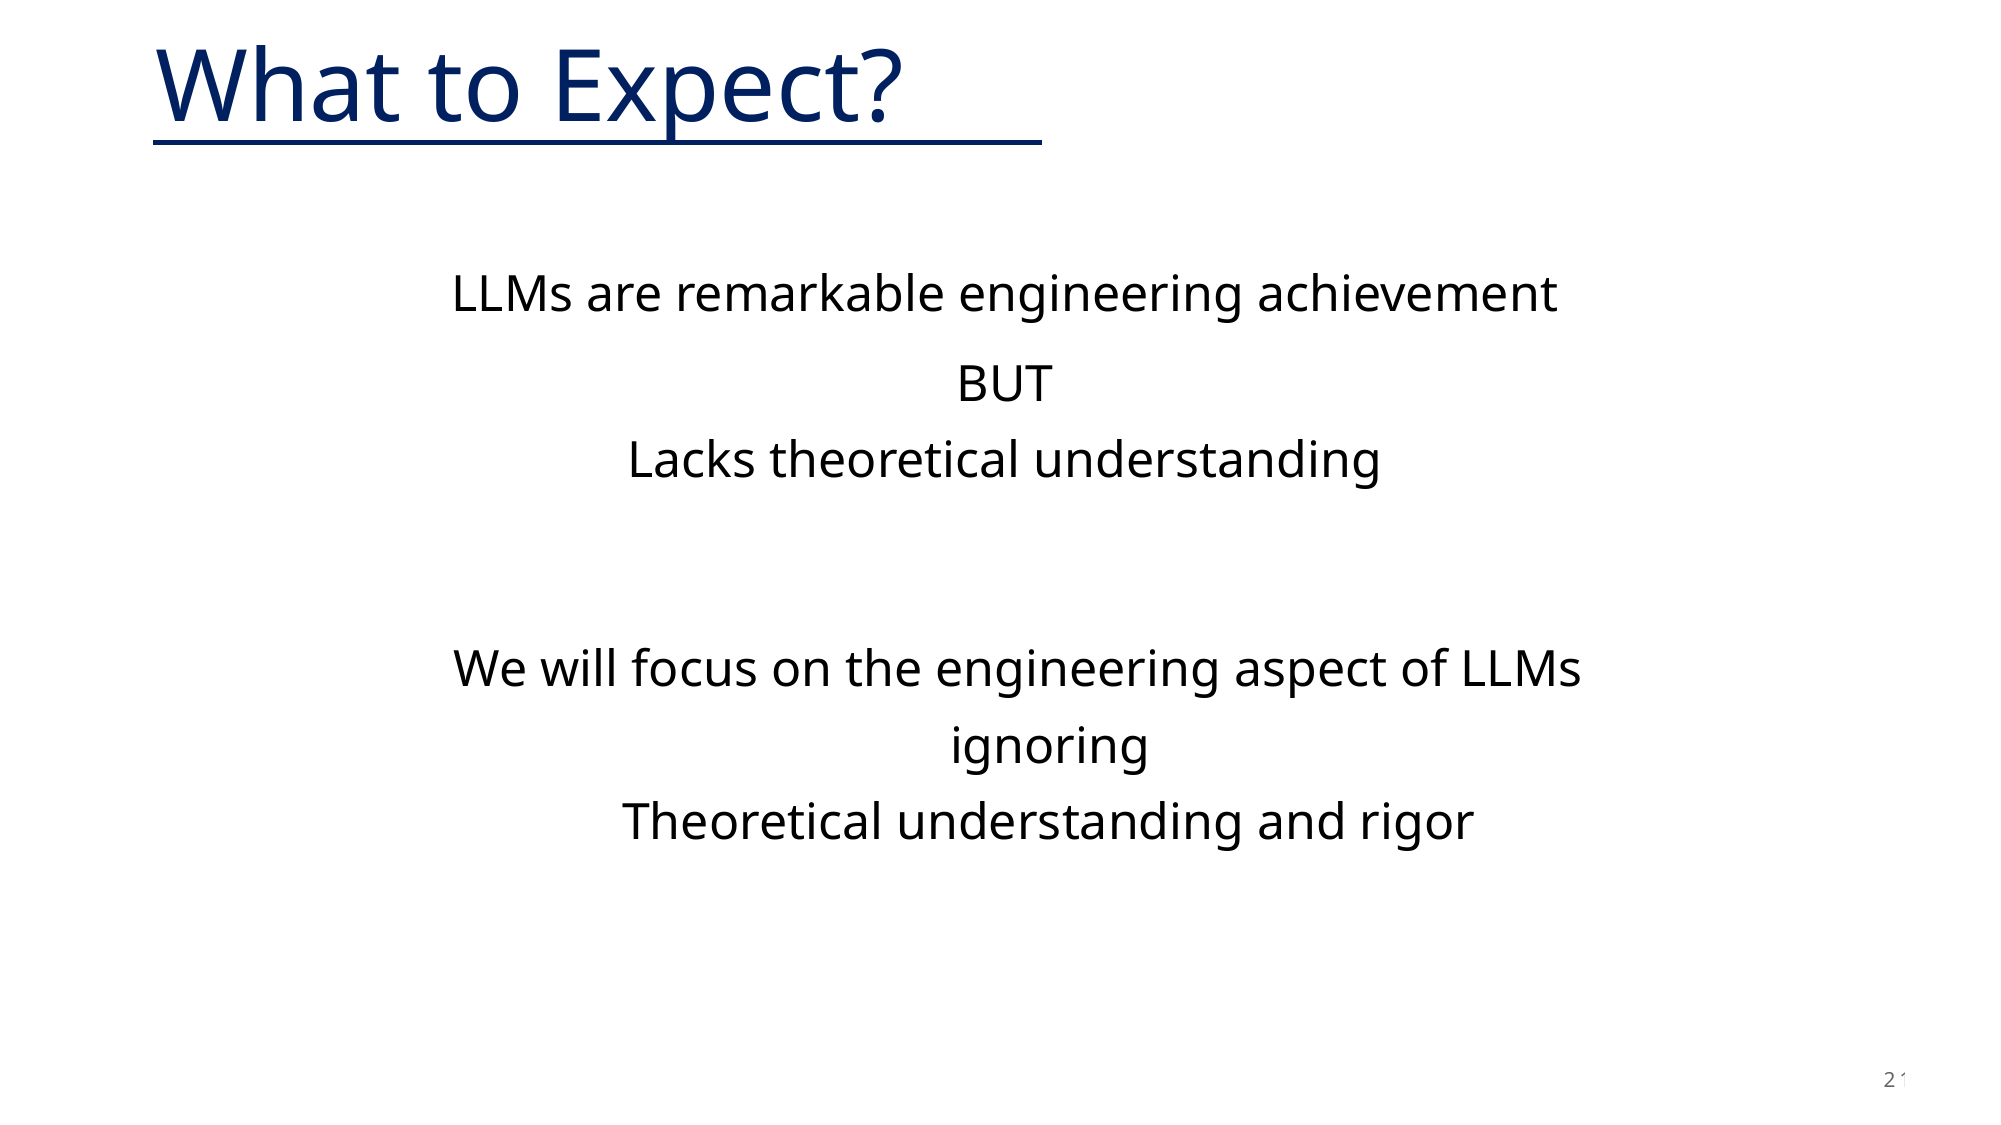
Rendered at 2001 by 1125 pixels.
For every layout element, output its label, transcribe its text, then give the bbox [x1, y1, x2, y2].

text_box Theoretical understanding and rigor [607, 782, 1491, 857]
text_box Lacks theoretical understanding [612, 420, 1398, 495]
title What to Expect? [140, 0, 1871, 149]
text_box We will focus on the engineering aspect of LLMs [439, 628, 1598, 704]
text_box LLMs are remarkable engineering achievement [436, 254, 1574, 329]
text_box ignoring [935, 706, 1166, 782]
text_box BUT [941, 344, 1069, 420]
slide_number 21 [1637, 1042, 1927, 1119]
